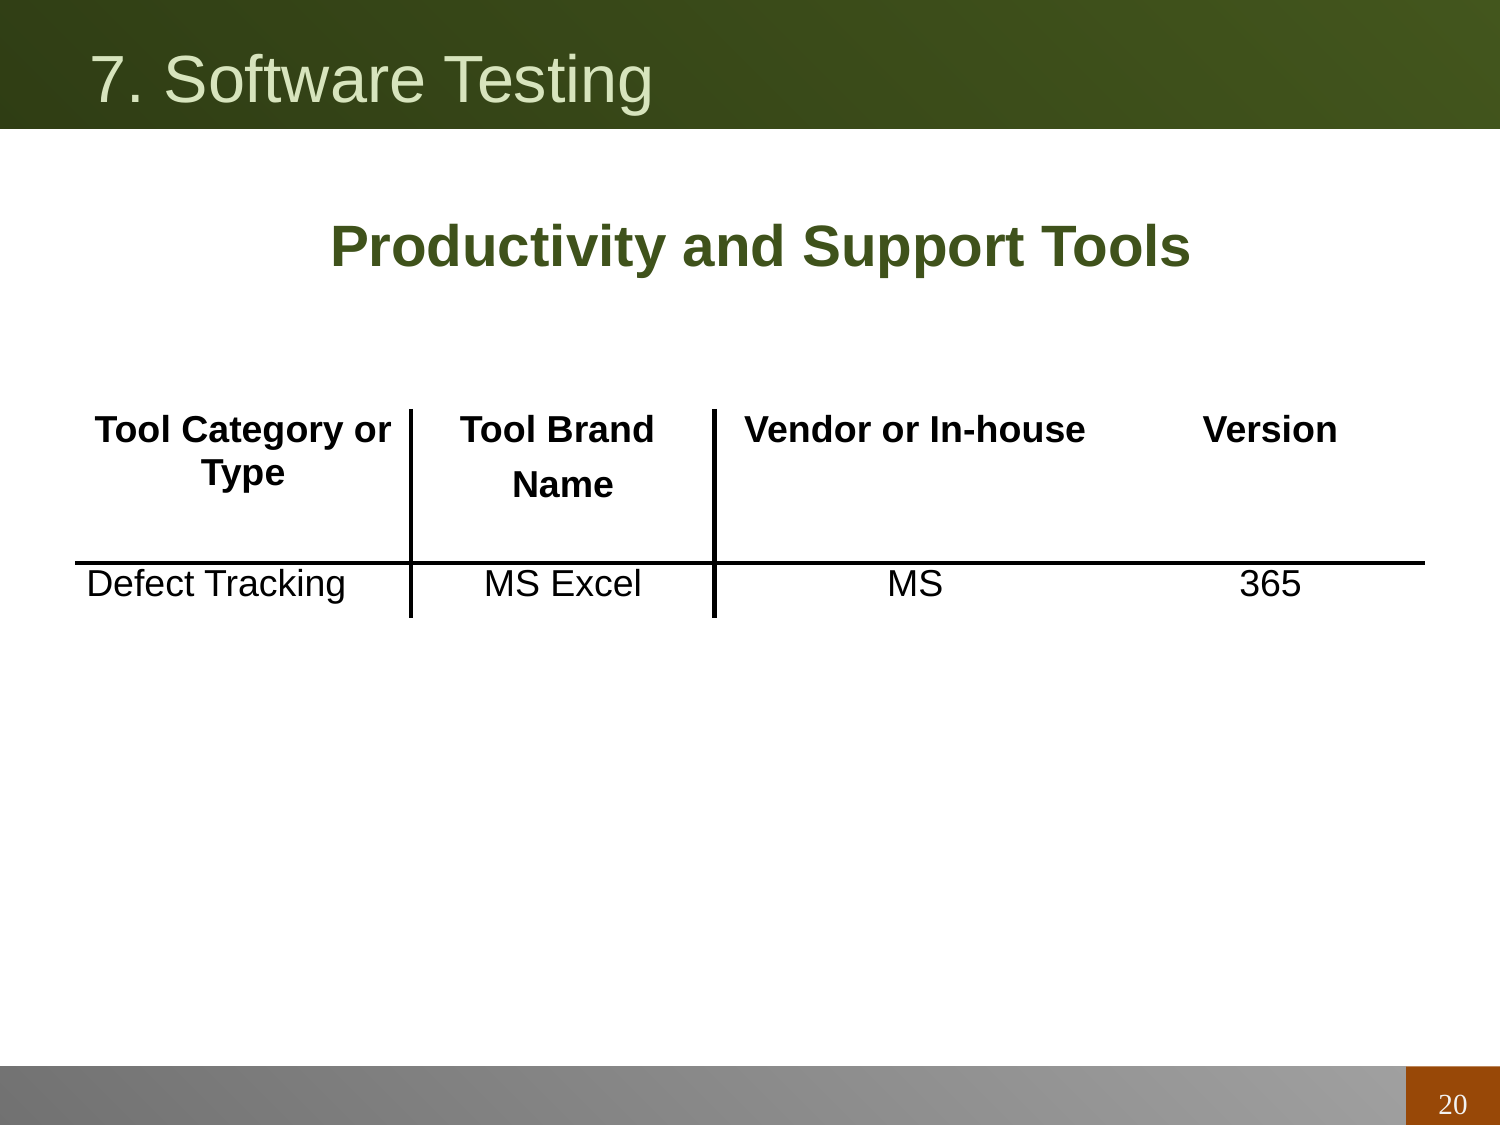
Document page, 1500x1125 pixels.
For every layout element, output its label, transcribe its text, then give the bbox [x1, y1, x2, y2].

text_box Productivity and Support Tools [165, 196, 1247, 286]
table_cell 365 [1116, 565, 1425, 618]
table_header Tool Brand Name [413, 409, 712, 561]
table_cell Defect Tracking [75, 565, 409, 618]
table_header Tool Category or Type [75, 409, 409, 561]
table_header Vendor or In-house [717, 409, 1116, 561]
table_header Version [1116, 409, 1425, 561]
table_cell MS Excel [413, 565, 712, 618]
table_cell MS [717, 565, 1116, 618]
title 7. Software Testing [75, 23, 1425, 129]
